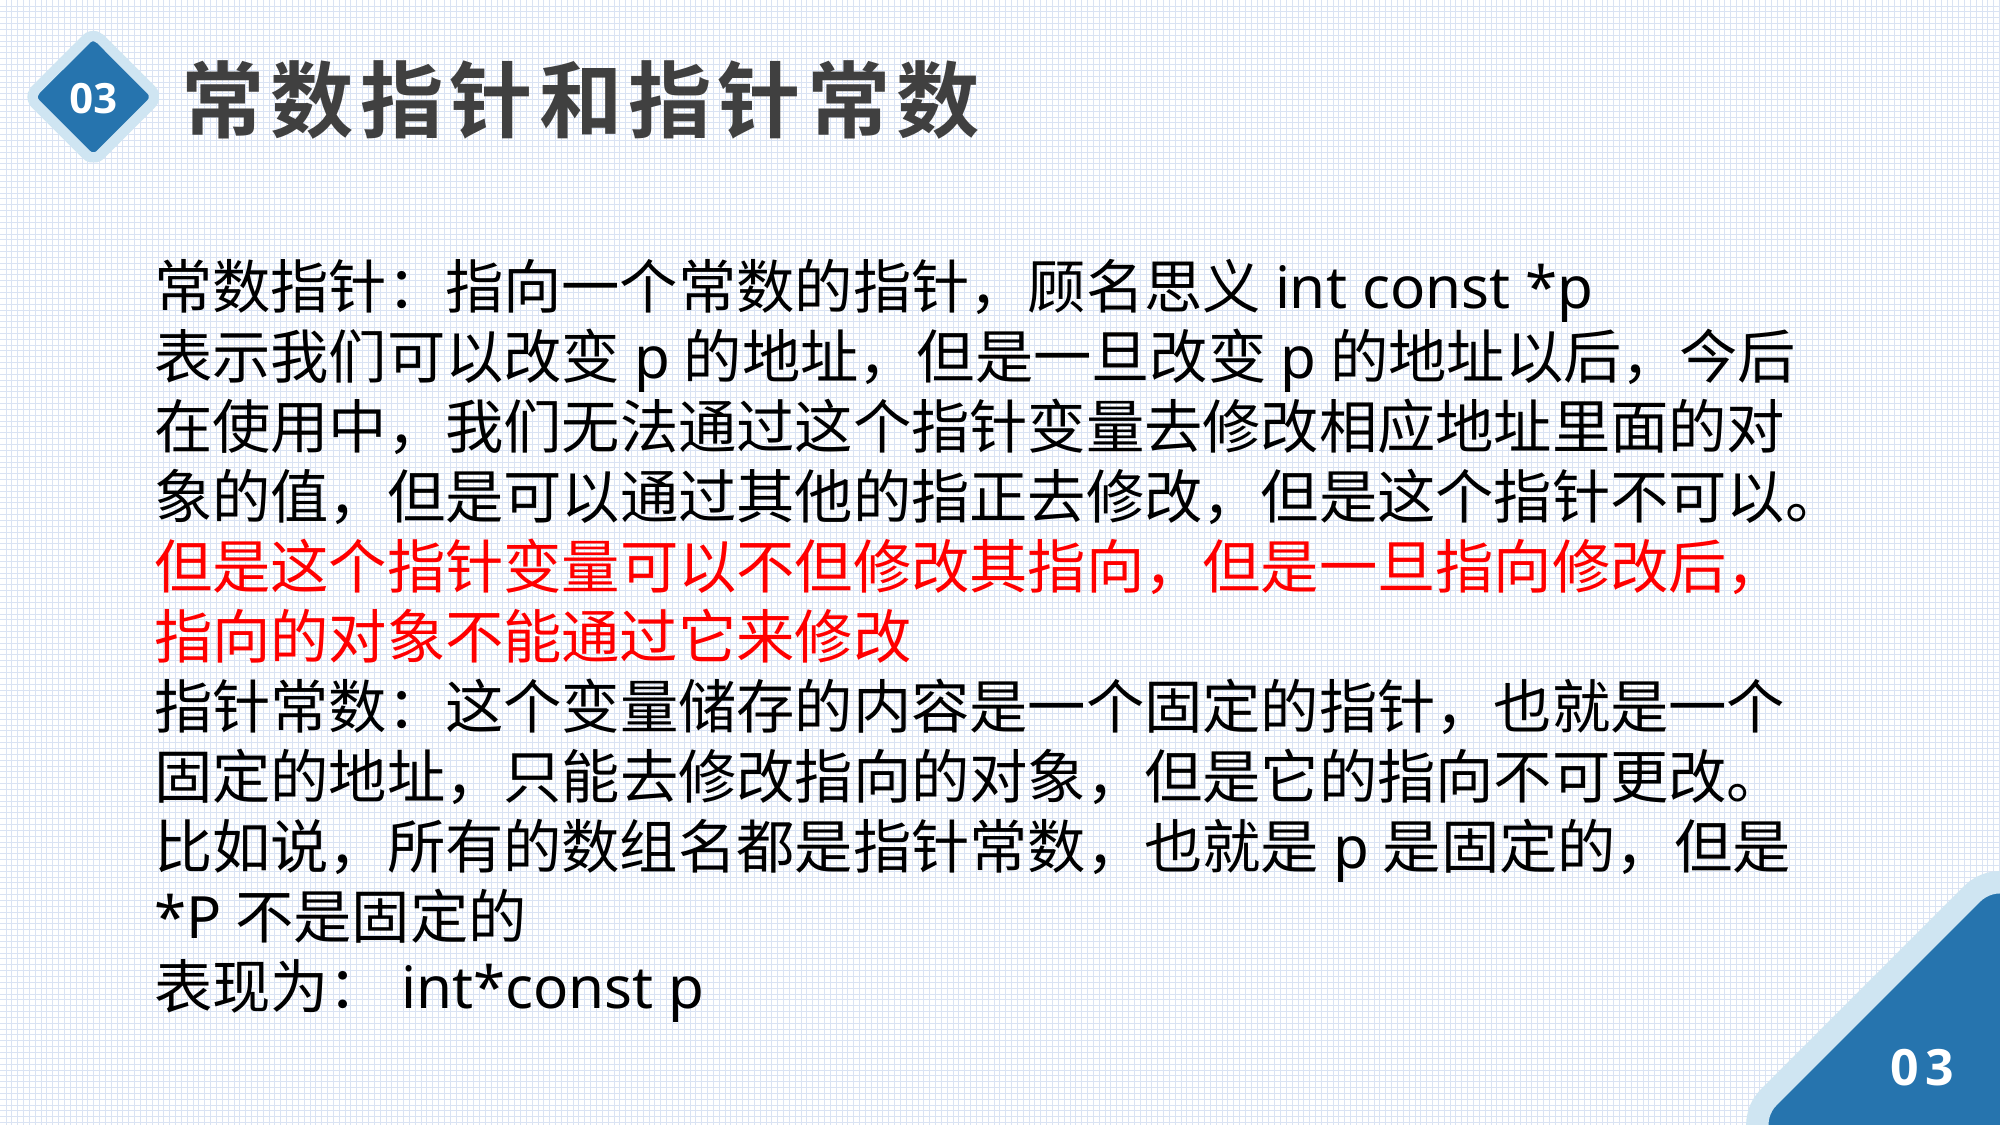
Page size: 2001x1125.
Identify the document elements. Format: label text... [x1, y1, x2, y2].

text_box 03 [1840, 1028, 2000, 1103]
text_box 常数指针：指向一个常数的指针，顾名思义int const *p 表示我们可以改变p的地址，但是一旦改变p的地址以后，今后在使用中，我们无法通过这个指针变量去修改相应地址里面的对象的值，但是可以通过其他的指正去修改，但是这个指针不可以。但是这个指针变量可以不但修改其指向，但是一旦指向修改后，指向的对象不能通过它来修改 指针常数：这个变量储存的内容是一个固定的指针，也就是一个固定的地址，只能去修改指向的对象，但是它的指向不可更改。比如说，所有的数组名都是指针常数，也就是p是固定的，但是*P不是固定的 表现为：int*const p [139, 242, 1856, 1019]
text_box [1756, 881, 2000, 1125]
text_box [40, 41, 1161, 158]
